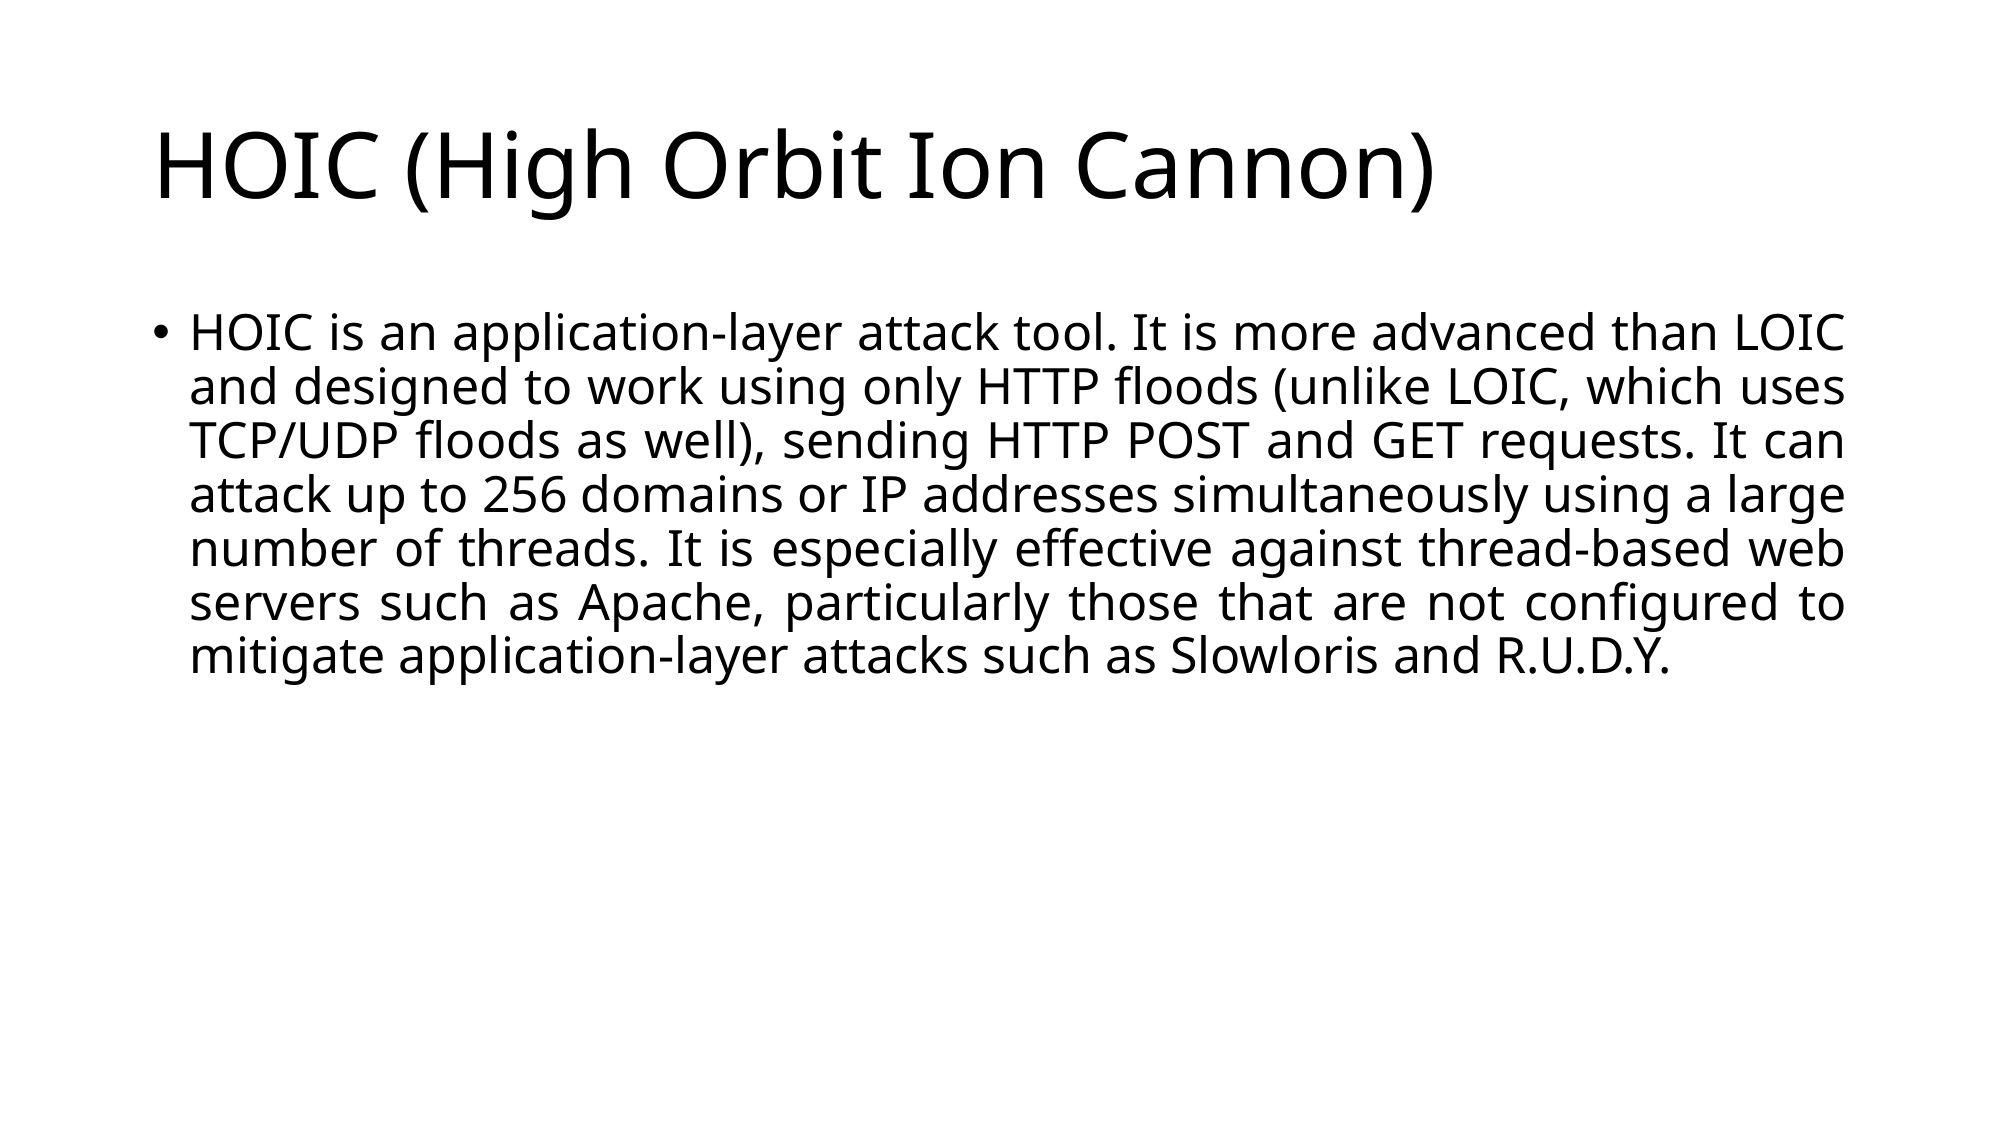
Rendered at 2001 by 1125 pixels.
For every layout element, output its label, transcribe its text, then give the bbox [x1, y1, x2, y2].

title HOIC (High Orbit Ion Cannon) [137, 59, 1863, 278]
list HOIC is an application-layer attack tool. It is more advanced than LOIC and designed to work using only HTTP floods (unlike LOIC, which uses TCP/UDP floods as well), sending HTTP POST and GET requests. It can attack up to 256 domains or IP addresses simultaneously using a large number of threads. It is especially effective against thread-based web servers such as Apache, particularly those that are not configured to mitigate application-layer attacks such as Slowloris and R.U.D.Y. [137, 299, 1863, 1014]
